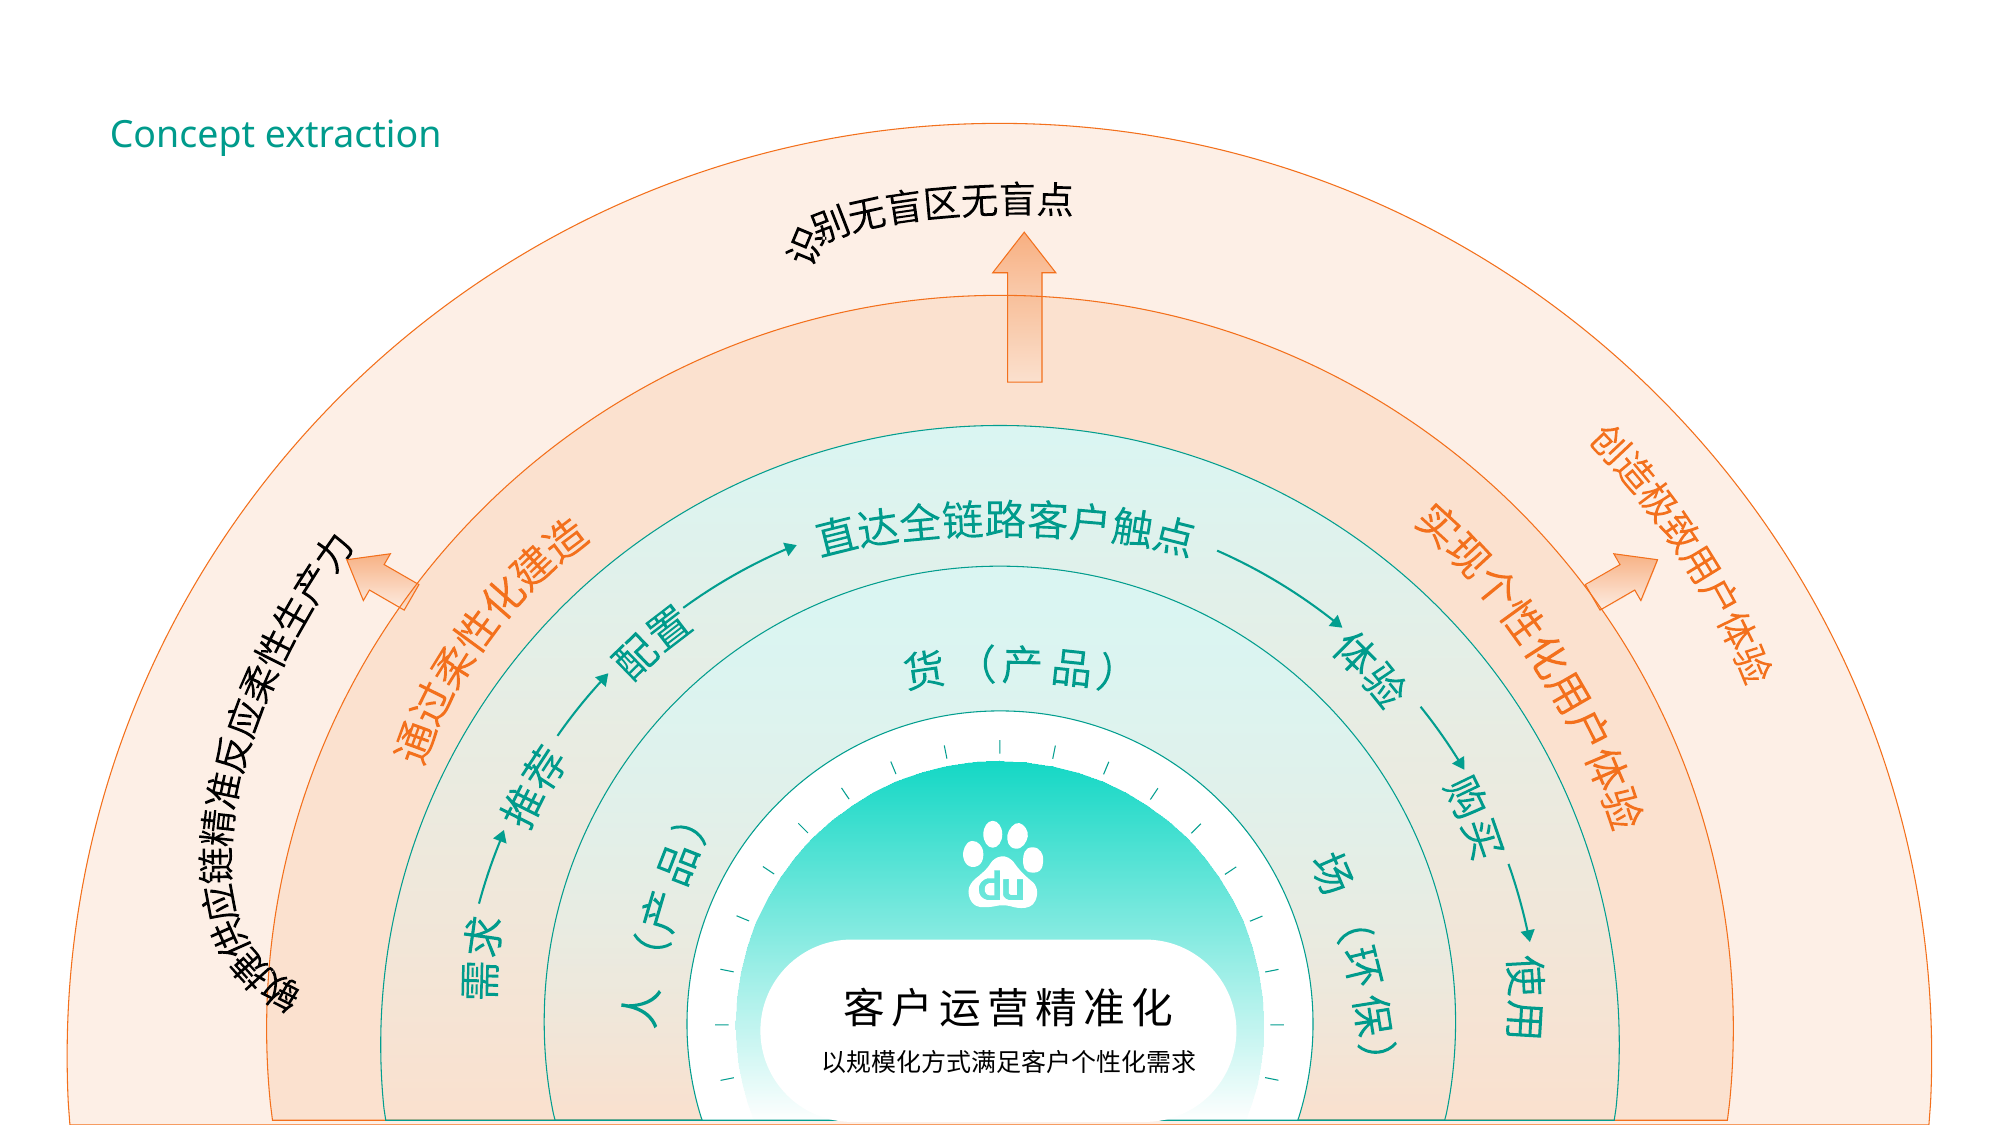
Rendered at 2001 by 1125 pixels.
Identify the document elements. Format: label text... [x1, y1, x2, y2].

text_box [266, 295, 1734, 1121]
text_box [346, 553, 419, 611]
text_box [1217, 550, 1333, 620]
text_box [968, 856, 1038, 909]
text_box Concept extraction [95, 102, 535, 163]
text_box [1007, 823, 1028, 849]
text_box [1520, 929, 1535, 942]
text_box 客户运营精准化 [825, 974, 1193, 1039]
text_box [783, 542, 797, 557]
text_box [1451, 755, 1465, 770]
text_box [963, 840, 984, 867]
text_box [760, 939, 1237, 1122]
text_box [686, 710, 1314, 1121]
text_box [1585, 553, 1658, 611]
text_box [1023, 847, 1044, 873]
text_box [1328, 614, 1343, 628]
text_box [380, 425, 1620, 1121]
text_box 以规模化方式满足客户个性化需求 [800, 1039, 1218, 1085]
text_box [992, 232, 1056, 383]
text_box [983, 820, 1003, 848]
text_box [67, 123, 1932, 1125]
text_box [735, 760, 1264, 1121]
text_box [493, 830, 507, 844]
text_box [544, 566, 1456, 1121]
text_box [595, 673, 609, 687]
text_box [683, 549, 785, 608]
